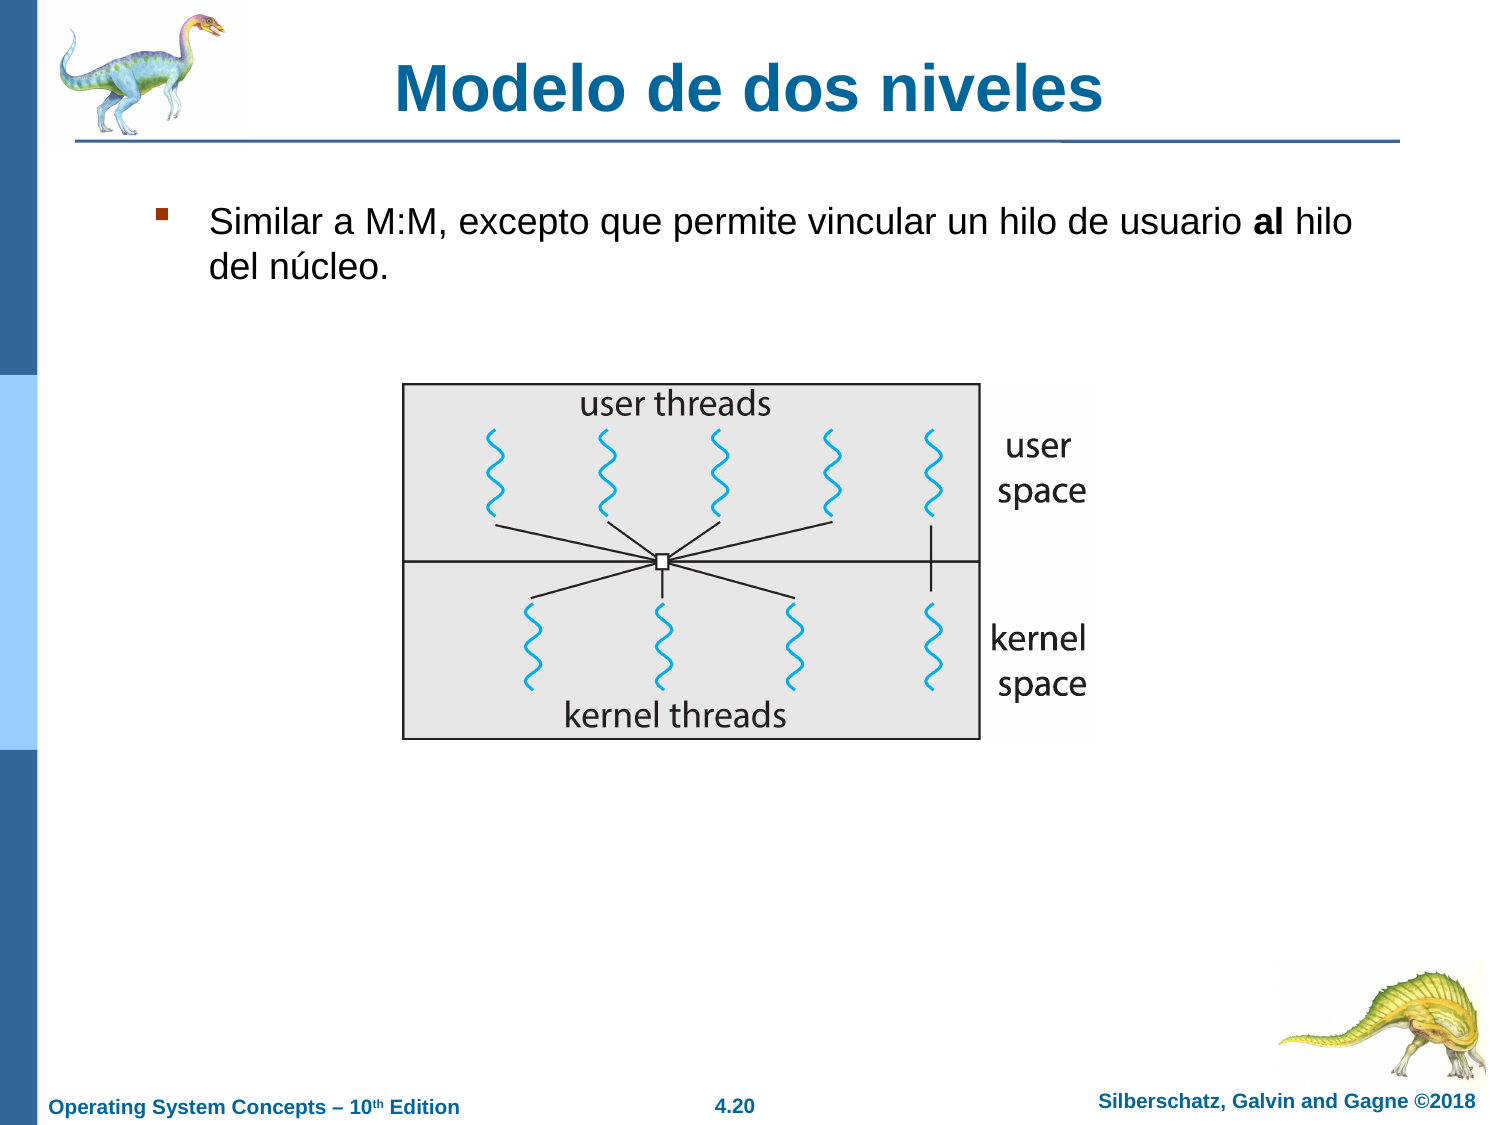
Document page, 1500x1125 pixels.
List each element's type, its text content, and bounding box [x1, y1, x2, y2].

list Similar a M:M, excepto que permite vincular un hilo de usuario al hilo del núcleo. [137, 189, 1392, 921]
title Modelo de dos niveles [75, 37, 1425, 133]
picture [1275, 959, 1486, 1090]
picture [401, 383, 1095, 740]
picture [46, 0, 243, 149]
